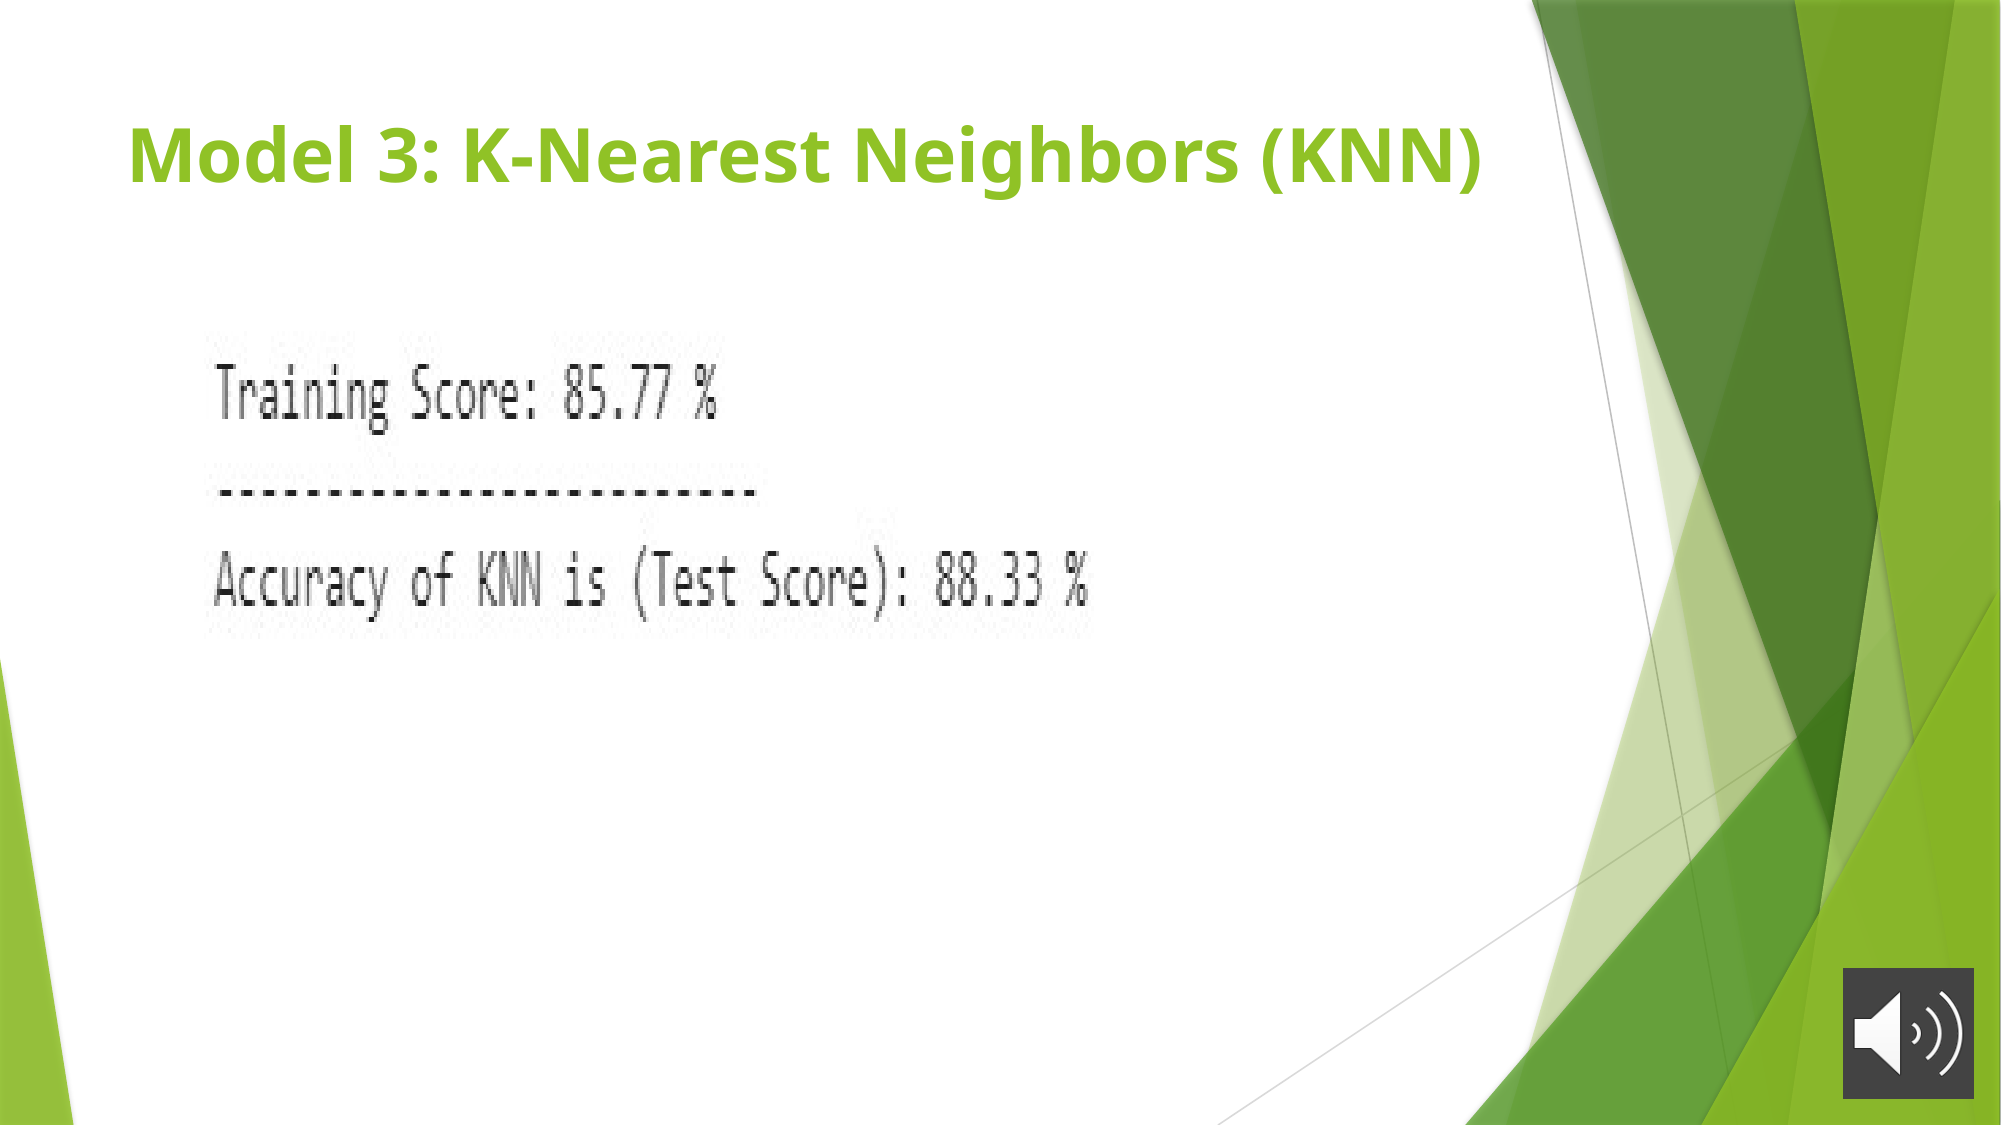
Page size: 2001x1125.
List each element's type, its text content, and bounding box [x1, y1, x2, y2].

picture [1841, 966, 1976, 1101]
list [203, 331, 1323, 711]
title Model 3: K-Nearest Neighbors (KNN) [111, 99, 1522, 317]
